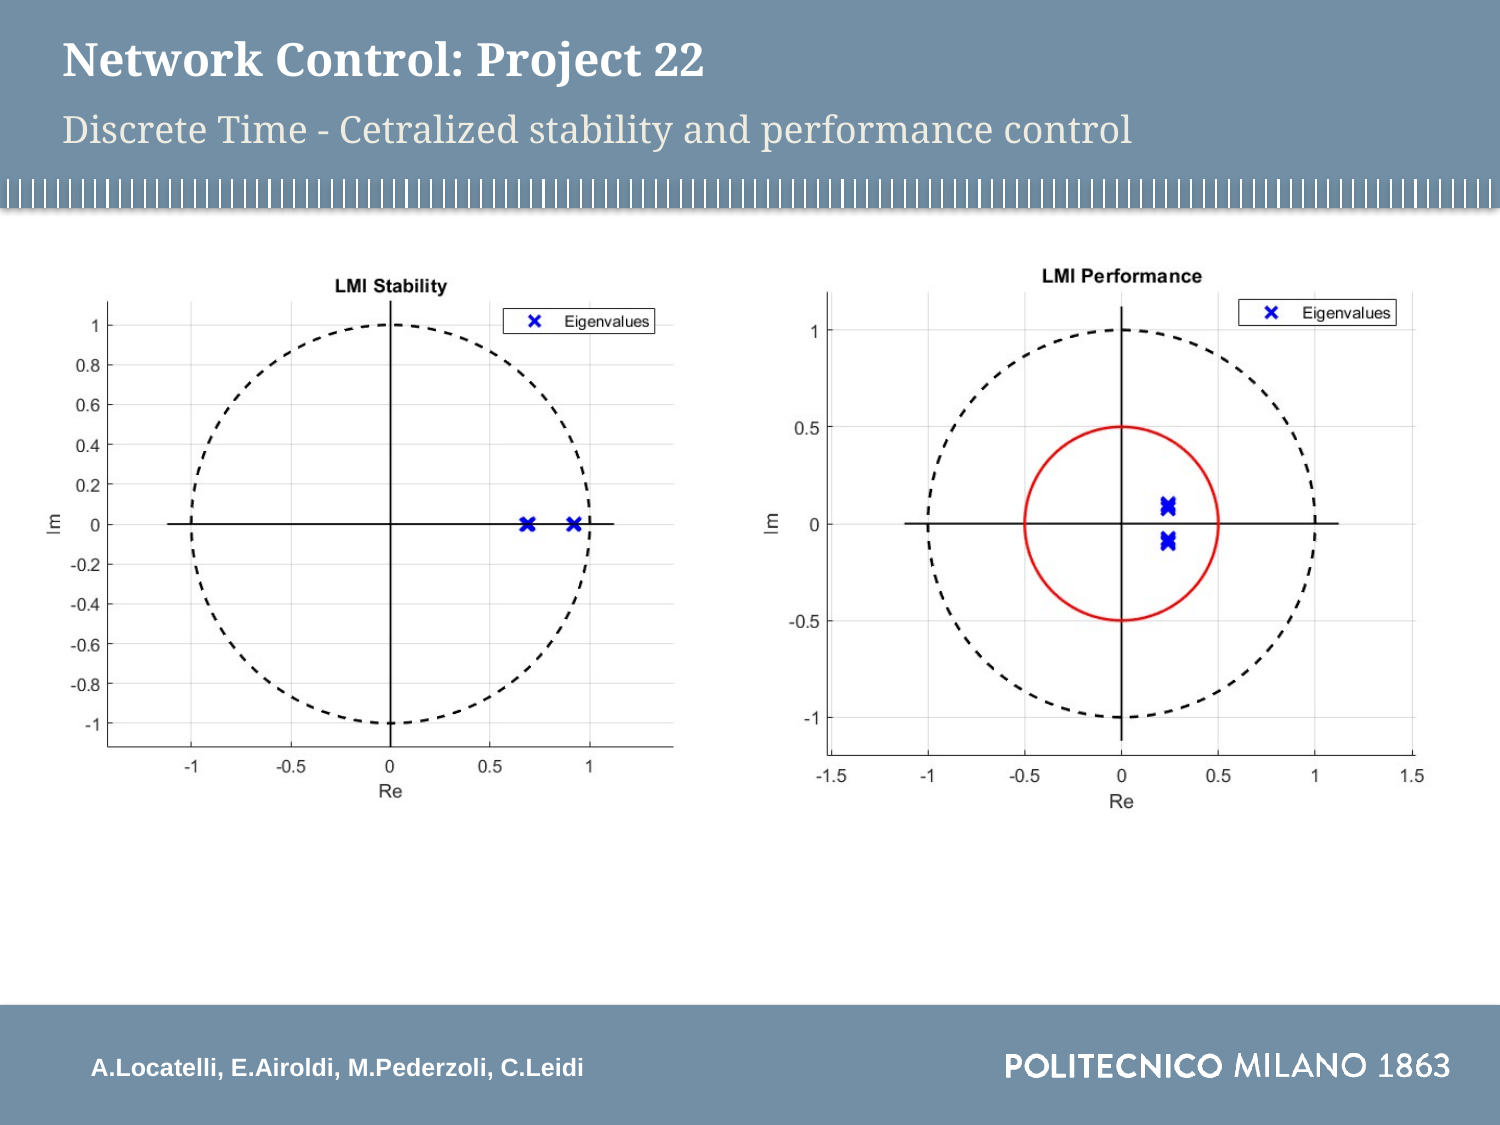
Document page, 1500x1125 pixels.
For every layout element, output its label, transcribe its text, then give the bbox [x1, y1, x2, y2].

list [728, 249, 1489, 820]
picture [999, 1041, 1456, 1089]
text_box Discrete Time - Cetralized stability and performance control [47, 98, 1343, 159]
title Network Control: Project 22 [47, 22, 1455, 161]
picture [11, 260, 743, 809]
